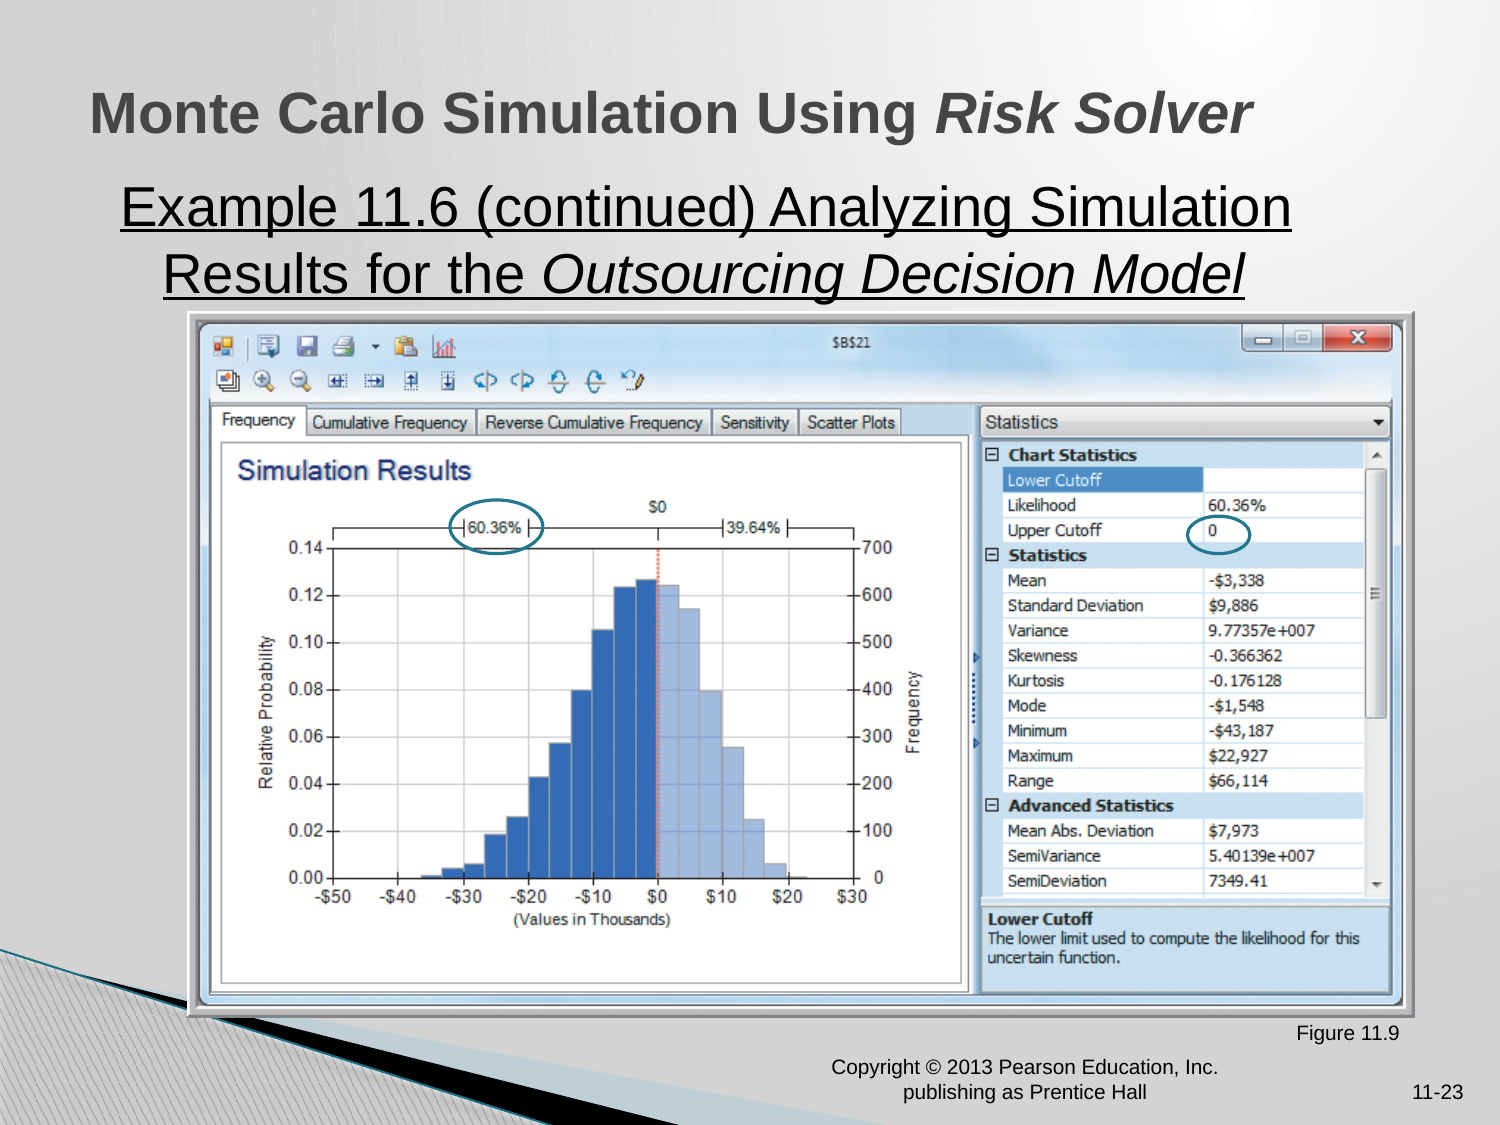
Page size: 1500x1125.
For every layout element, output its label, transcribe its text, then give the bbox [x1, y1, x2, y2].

picture [187, 311, 1415, 1018]
footer Copyright © 2013 Pearson Education, Inc. publishing as Prentice Hall [812, 1051, 1238, 1112]
list Example 11.6 (continued) Analyzing Simulation Results for the Outsourcing Decision Model [87, 162, 1438, 906]
slide_number 11-23 [1362, 1051, 1479, 1112]
title Monte Carlo Simulation Using Risk Solver [75, 45, 1425, 175]
text_box Figure 11.9 [1281, 1028, 1415, 1052]
